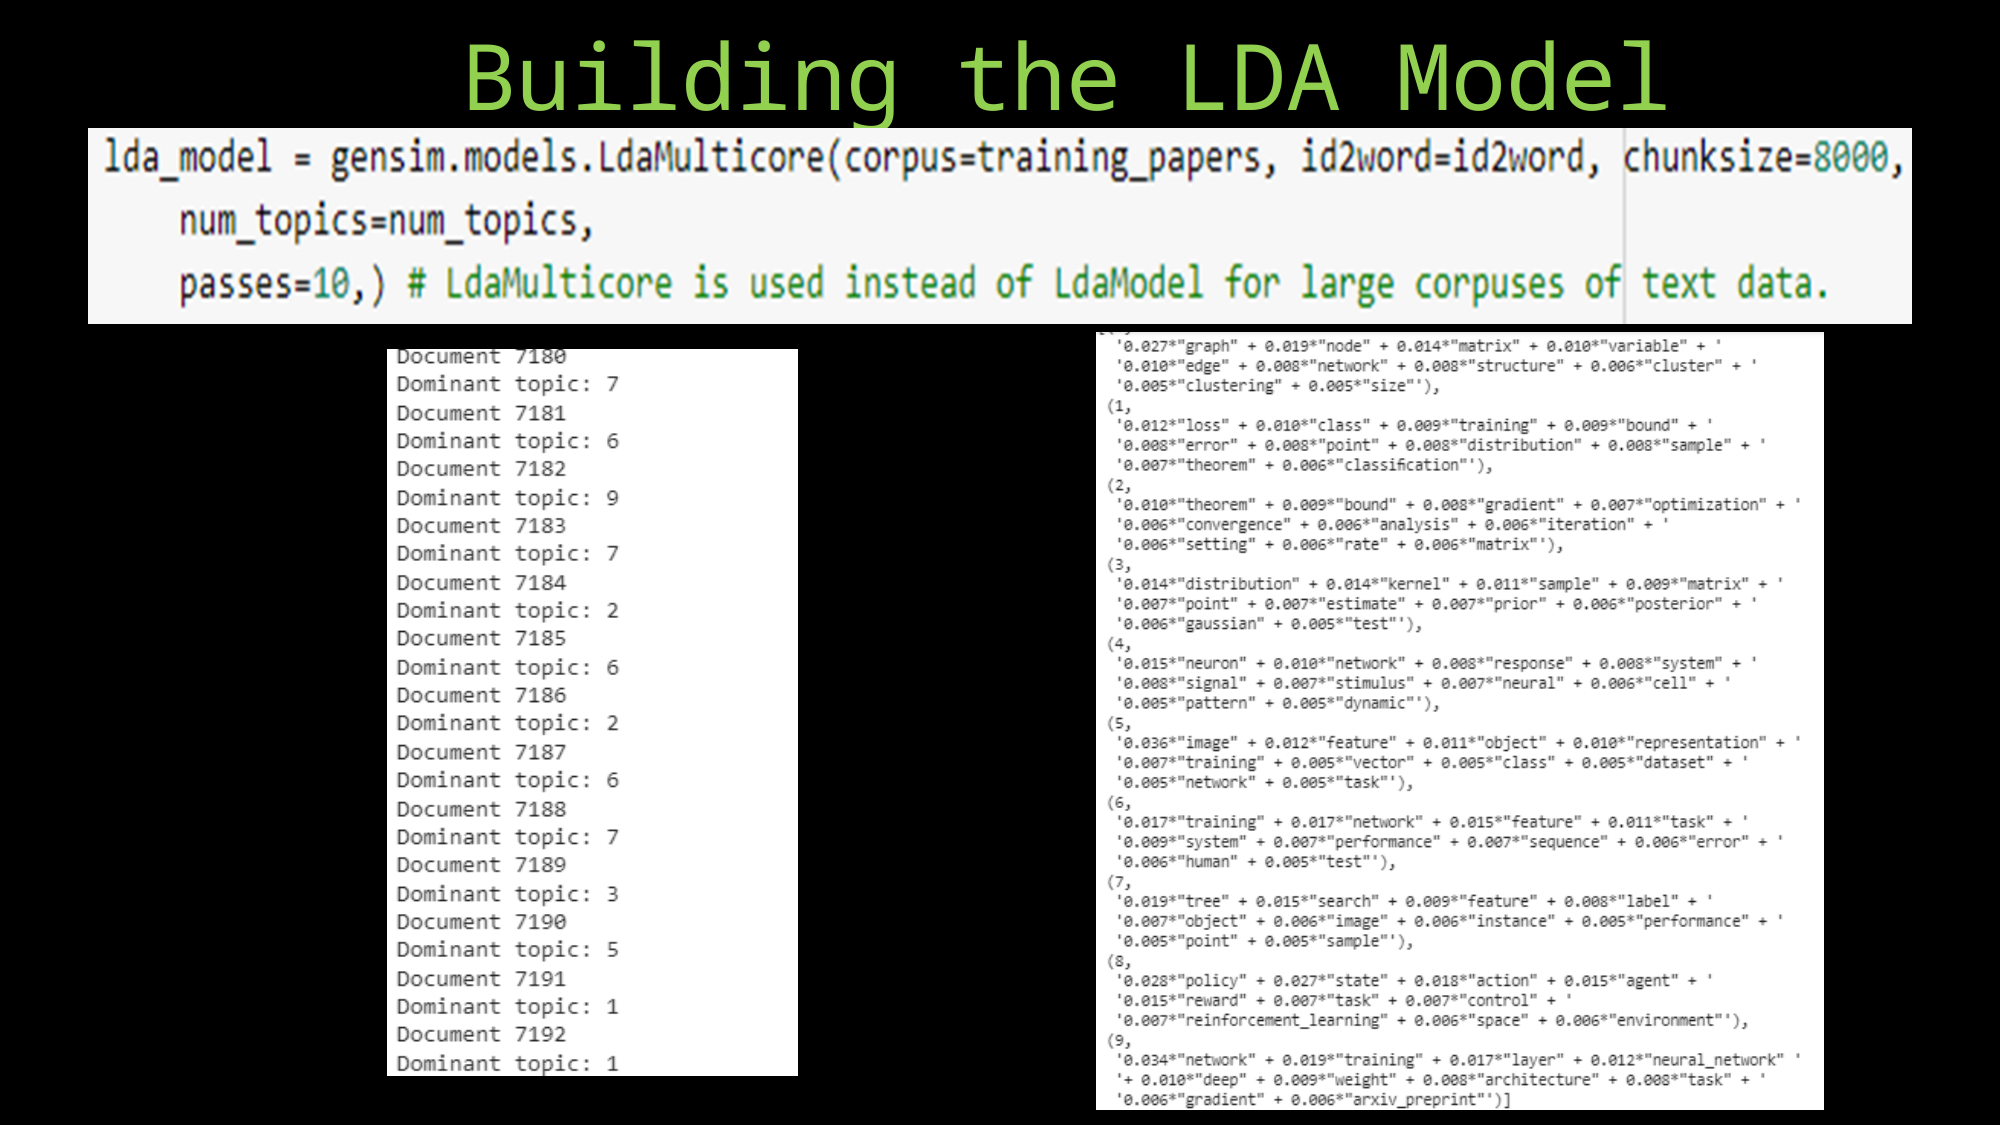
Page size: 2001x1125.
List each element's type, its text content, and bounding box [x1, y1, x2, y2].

picture [1096, 332, 1824, 1110]
picture [88, 128, 1912, 324]
picture [387, 349, 798, 1076]
title Building the LDA Model [446, 24, 1766, 128]
